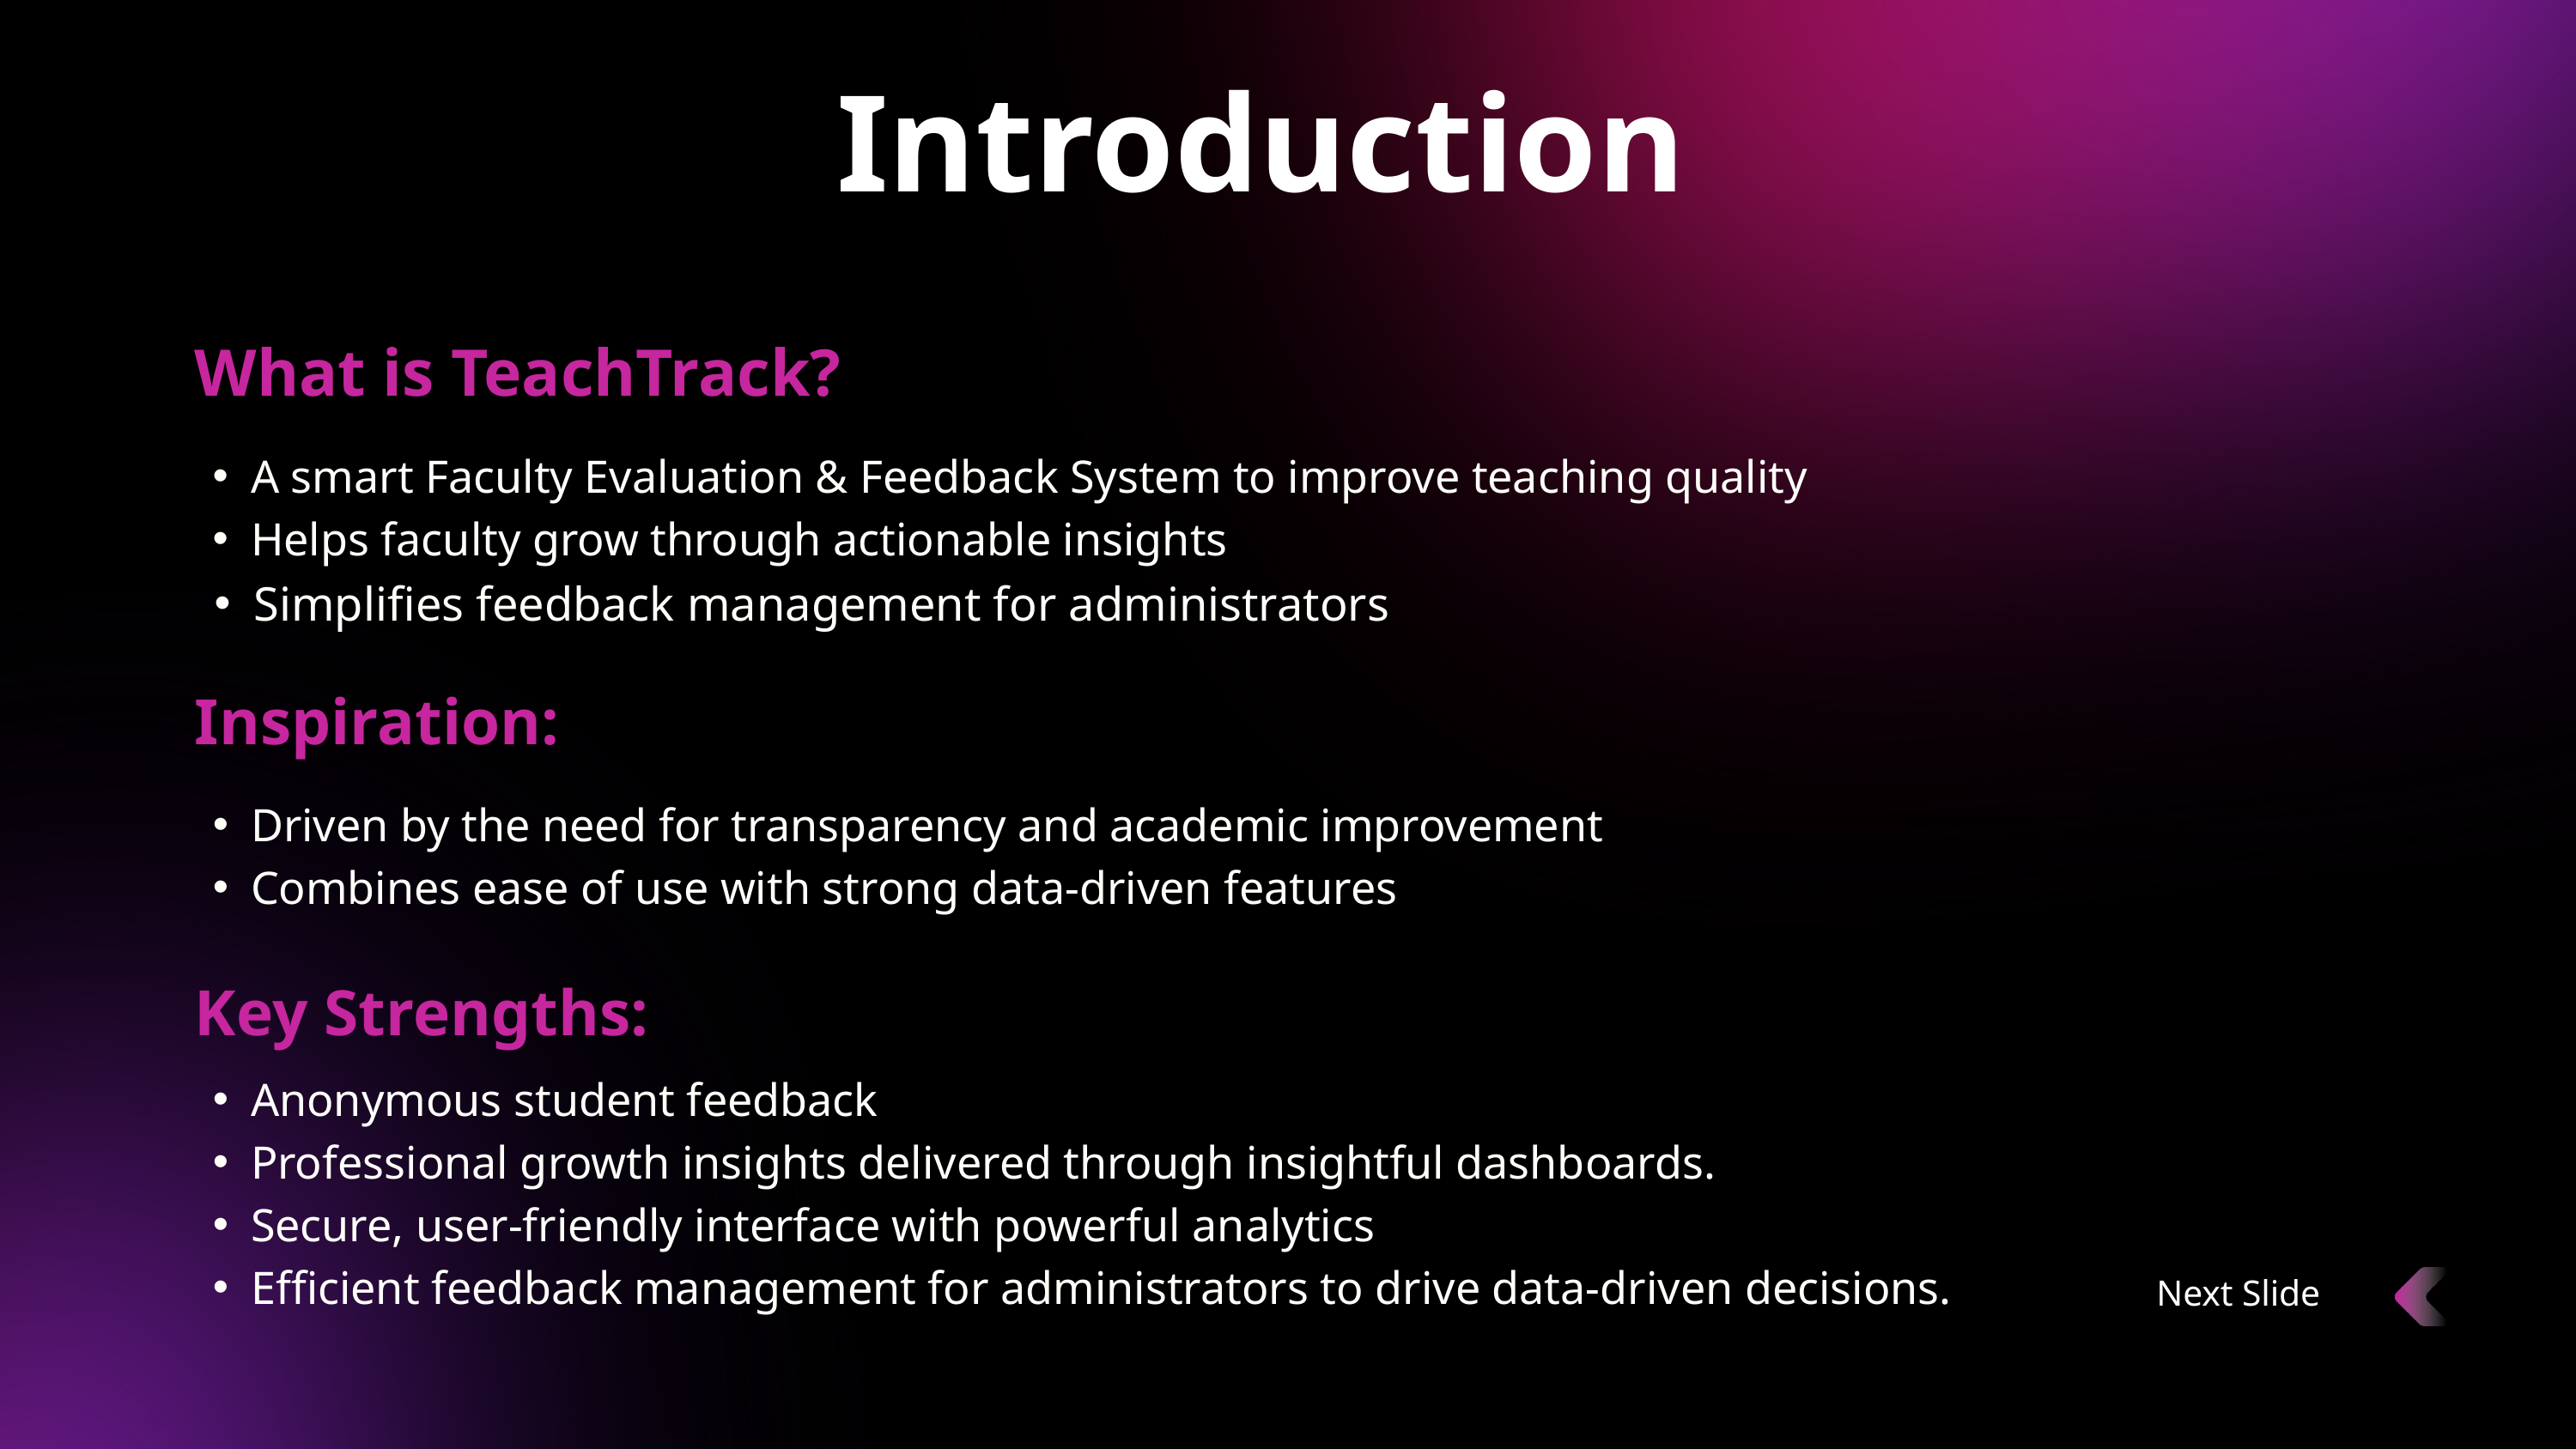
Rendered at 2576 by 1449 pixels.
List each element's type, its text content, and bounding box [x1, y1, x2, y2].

text_box Next Slide [2156, 1276, 2394, 1313]
text_box A smart Faculty Evaluation & Feedback System to improve teaching quality Helps faculty grow through actionable insights Simplifies feedback management for administrators [174, 440, 1893, 693]
text_box Inspiration: [194, 692, 1233, 758]
text_box Anonymous student feedback Professional growth insights delivered through insightful dashboards. Secure, user-friendly interface with powerful analytics Efficient feedback management for administrators to drive data-driven decisions. [174, 1063, 1978, 1376]
text_box Key Strengths: [194, 983, 1233, 1049]
text_box [0, 506, 915, 1449]
text_box Introduction [836, 79, 1820, 219]
text_box What is TeachTrack? [194, 342, 1233, 409]
text_box [2394, 1267, 2453, 1326]
text_box Driven by the need for transparency and academic improvement Combines ease of use with strong data-driven features [174, 788, 1656, 913]
text_box [870, 0, 2576, 1006]
